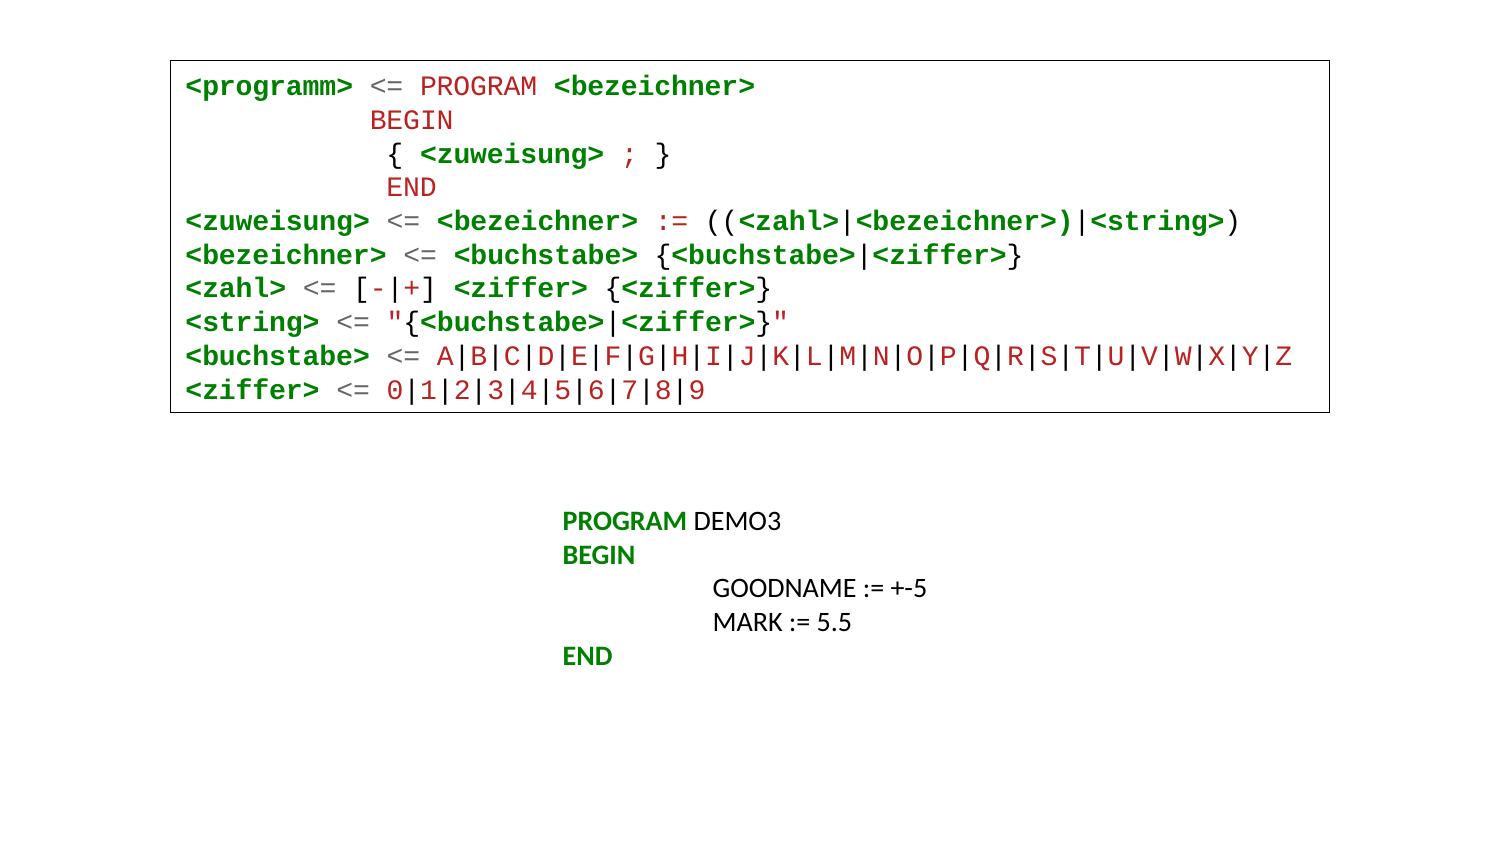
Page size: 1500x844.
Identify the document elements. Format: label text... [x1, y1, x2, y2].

text_box PROGRAM DEMO3 BEGIN GOODNAME := +-5 MARK := 5.5 END [548, 495, 952, 679]
text_box <programm> <= PROGRAM <bezeichner> BEGIN { <zuweisung> ; } END <zuweisung> <= <bezeichner> := ((<zahl>|<bezeichner>)|<string>) <bezeichner> <= <buchstabe> {<buchstabe>|<ziffer>} <zahl> <= [-|+] <ziffer> {<ziffer>} <string> <= "{<buchstabe>|<ziffer>}" <buchstabe> <= A|B|C|D|E|F|G|H|I|J|K|L|M|N|O|P|Q|R|S|T|U|V|W|X|Y|Z <ziffer> <= 0|1|2|3|4|5|6|7|8|9 [170, 60, 1330, 413]
